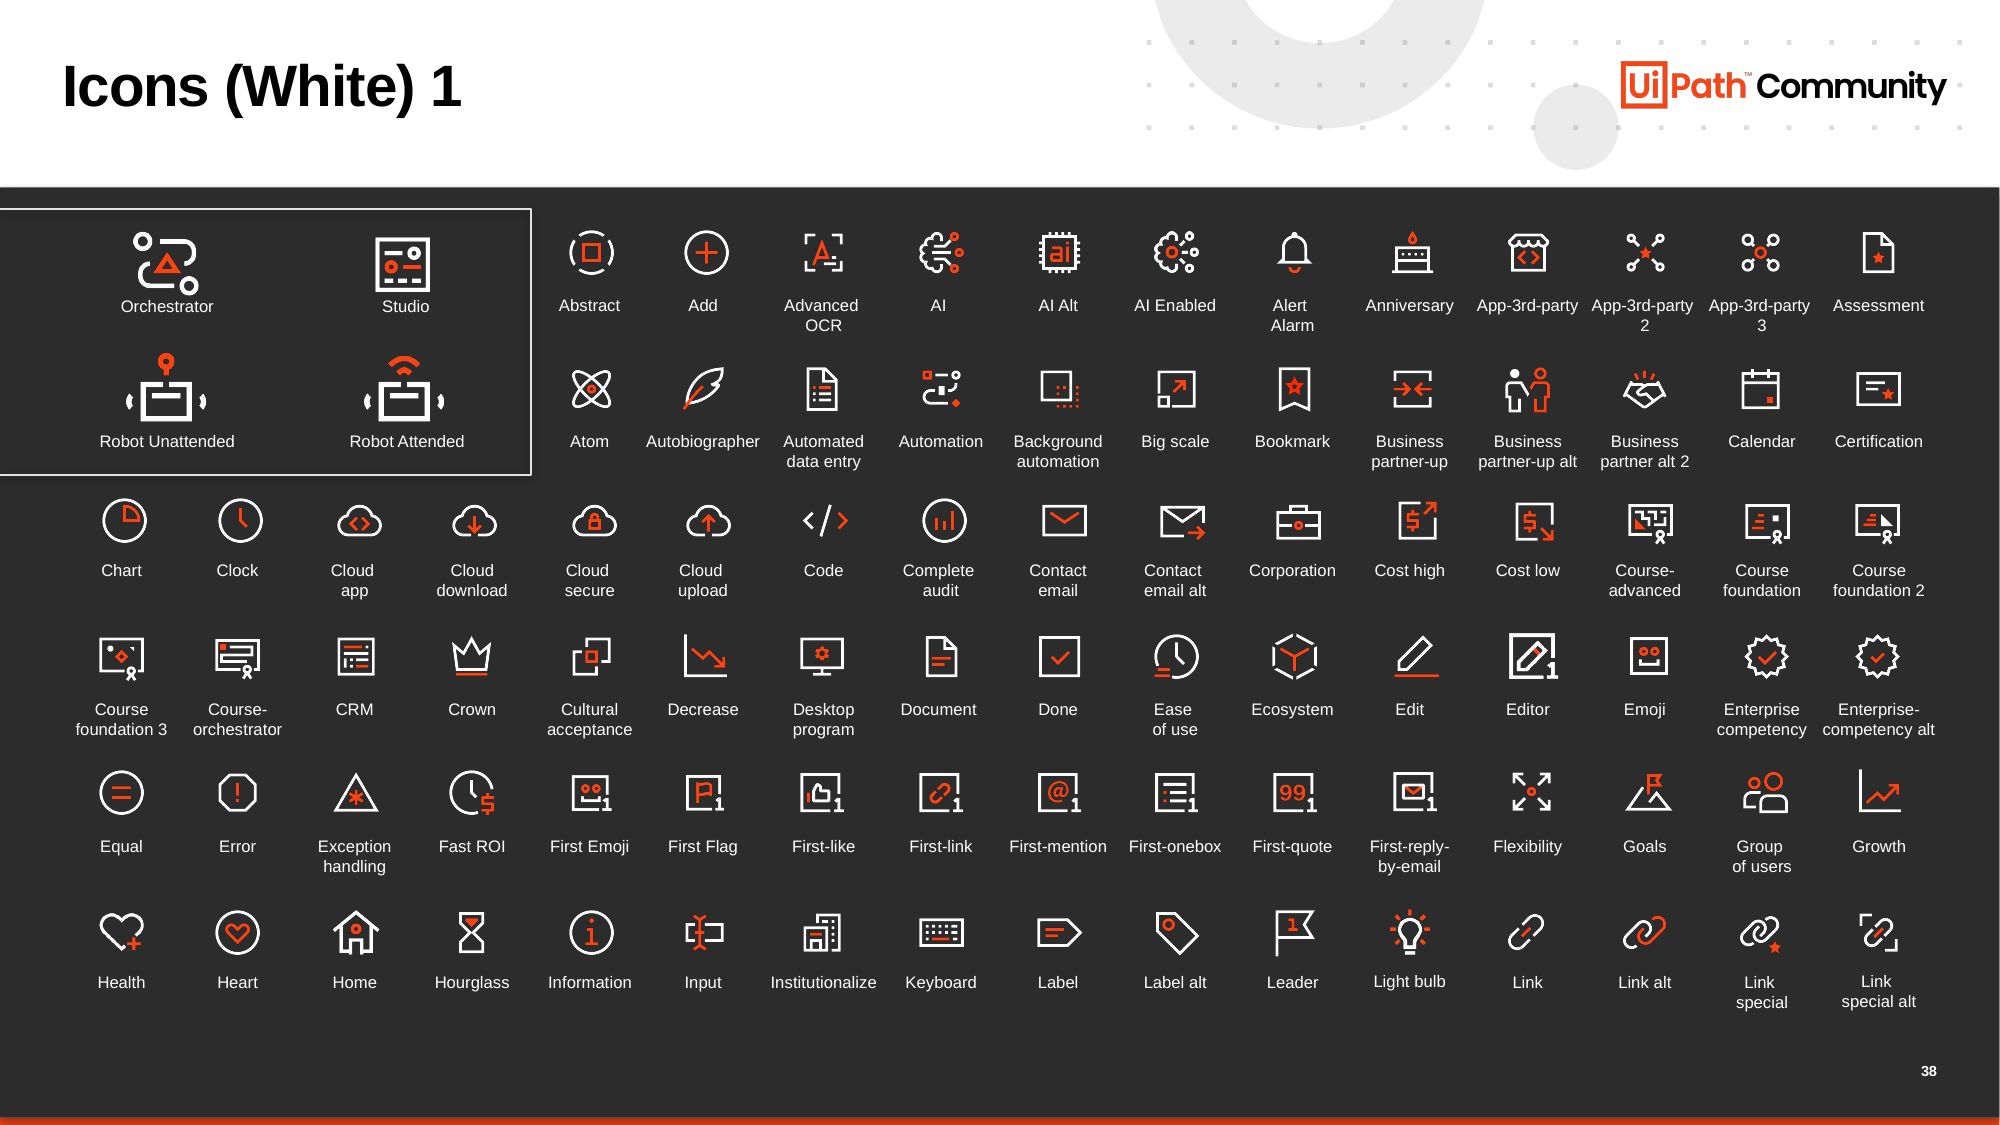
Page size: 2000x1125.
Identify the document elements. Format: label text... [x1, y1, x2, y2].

picture [1150, 766, 1203, 820]
picture [334, 495, 385, 546]
picture [796, 907, 848, 958]
picture [99, 495, 151, 546]
picture [1151, 363, 1202, 415]
picture [1034, 227, 1085, 278]
picture [569, 495, 620, 546]
picture [1032, 766, 1086, 820]
picture [795, 766, 849, 820]
picture [1034, 907, 1085, 958]
picture [1388, 765, 1442, 818]
picture [1852, 630, 1903, 682]
picture [566, 907, 617, 958]
picture [919, 495, 970, 546]
picture [1386, 363, 1438, 415]
picture [445, 630, 497, 682]
picture [1389, 909, 1430, 956]
picture [1852, 227, 1904, 278]
picture [1386, 227, 1438, 278]
picture [1151, 907, 1202, 958]
picture [566, 363, 617, 415]
picture [1852, 907, 1904, 958]
picture [1269, 227, 1321, 278]
picture [1269, 363, 1321, 415]
picture [1034, 630, 1085, 682]
picture [796, 363, 848, 415]
picture [915, 907, 967, 958]
picture [449, 495, 500, 546]
picture [330, 767, 382, 818]
picture [1625, 495, 1676, 547]
picture [99, 913, 144, 952]
picture [566, 227, 617, 278]
picture [1506, 766, 1557, 817]
picture [1502, 363, 1554, 415]
text_box 38 [1879, 1061, 1937, 1082]
picture [679, 907, 731, 958]
picture [1268, 766, 1322, 820]
picture [1852, 496, 1903, 547]
picture [1503, 227, 1555, 278]
picture [445, 907, 497, 958]
picture [1852, 363, 1904, 415]
picture [1154, 231, 1199, 273]
picture [212, 630, 263, 682]
picture [357, 343, 450, 436]
picture [1156, 496, 1208, 547]
picture [915, 630, 967, 682]
picture [796, 630, 848, 682]
picture [916, 227, 968, 278]
picture [1623, 766, 1675, 817]
picture [1735, 227, 1786, 278]
picture [1741, 631, 1792, 682]
picture [215, 495, 266, 546]
picture [326, 902, 386, 962]
picture [96, 630, 147, 682]
picture [1034, 363, 1085, 415]
picture [1391, 631, 1442, 682]
picture [915, 363, 967, 415]
picture [128, 224, 207, 303]
picture [1853, 766, 1905, 817]
picture [682, 495, 734, 546]
picture [445, 767, 497, 818]
picture [1151, 630, 1202, 682]
picture [365, 227, 439, 301]
picture [119, 344, 212, 436]
picture [566, 630, 617, 682]
title Icons (White) 1 [62, 58, 1147, 172]
picture [1618, 58, 1949, 113]
picture [685, 774, 724, 811]
picture [679, 630, 731, 682]
picture [1269, 907, 1321, 958]
picture [1619, 363, 1670, 415]
picture [1735, 907, 1786, 958]
picture [681, 227, 732, 278]
picture [212, 907, 263, 958]
picture [1392, 495, 1443, 546]
picture [212, 767, 263, 818]
picture [96, 767, 147, 818]
picture [1501, 907, 1552, 958]
picture [1272, 495, 1324, 546]
picture [1508, 633, 1559, 679]
picture [330, 630, 382, 682]
picture [1629, 637, 1668, 676]
picture [1269, 630, 1321, 682]
picture [914, 766, 968, 820]
picture [798, 227, 849, 278]
picture [1620, 227, 1672, 278]
picture [1742, 496, 1793, 547]
picture [566, 768, 616, 818]
picture [1739, 766, 1791, 818]
picture [1735, 363, 1786, 415]
picture [679, 363, 731, 415]
picture [1038, 495, 1090, 546]
picture [1509, 496, 1560, 547]
picture [1619, 907, 1670, 958]
picture [799, 495, 851, 546]
